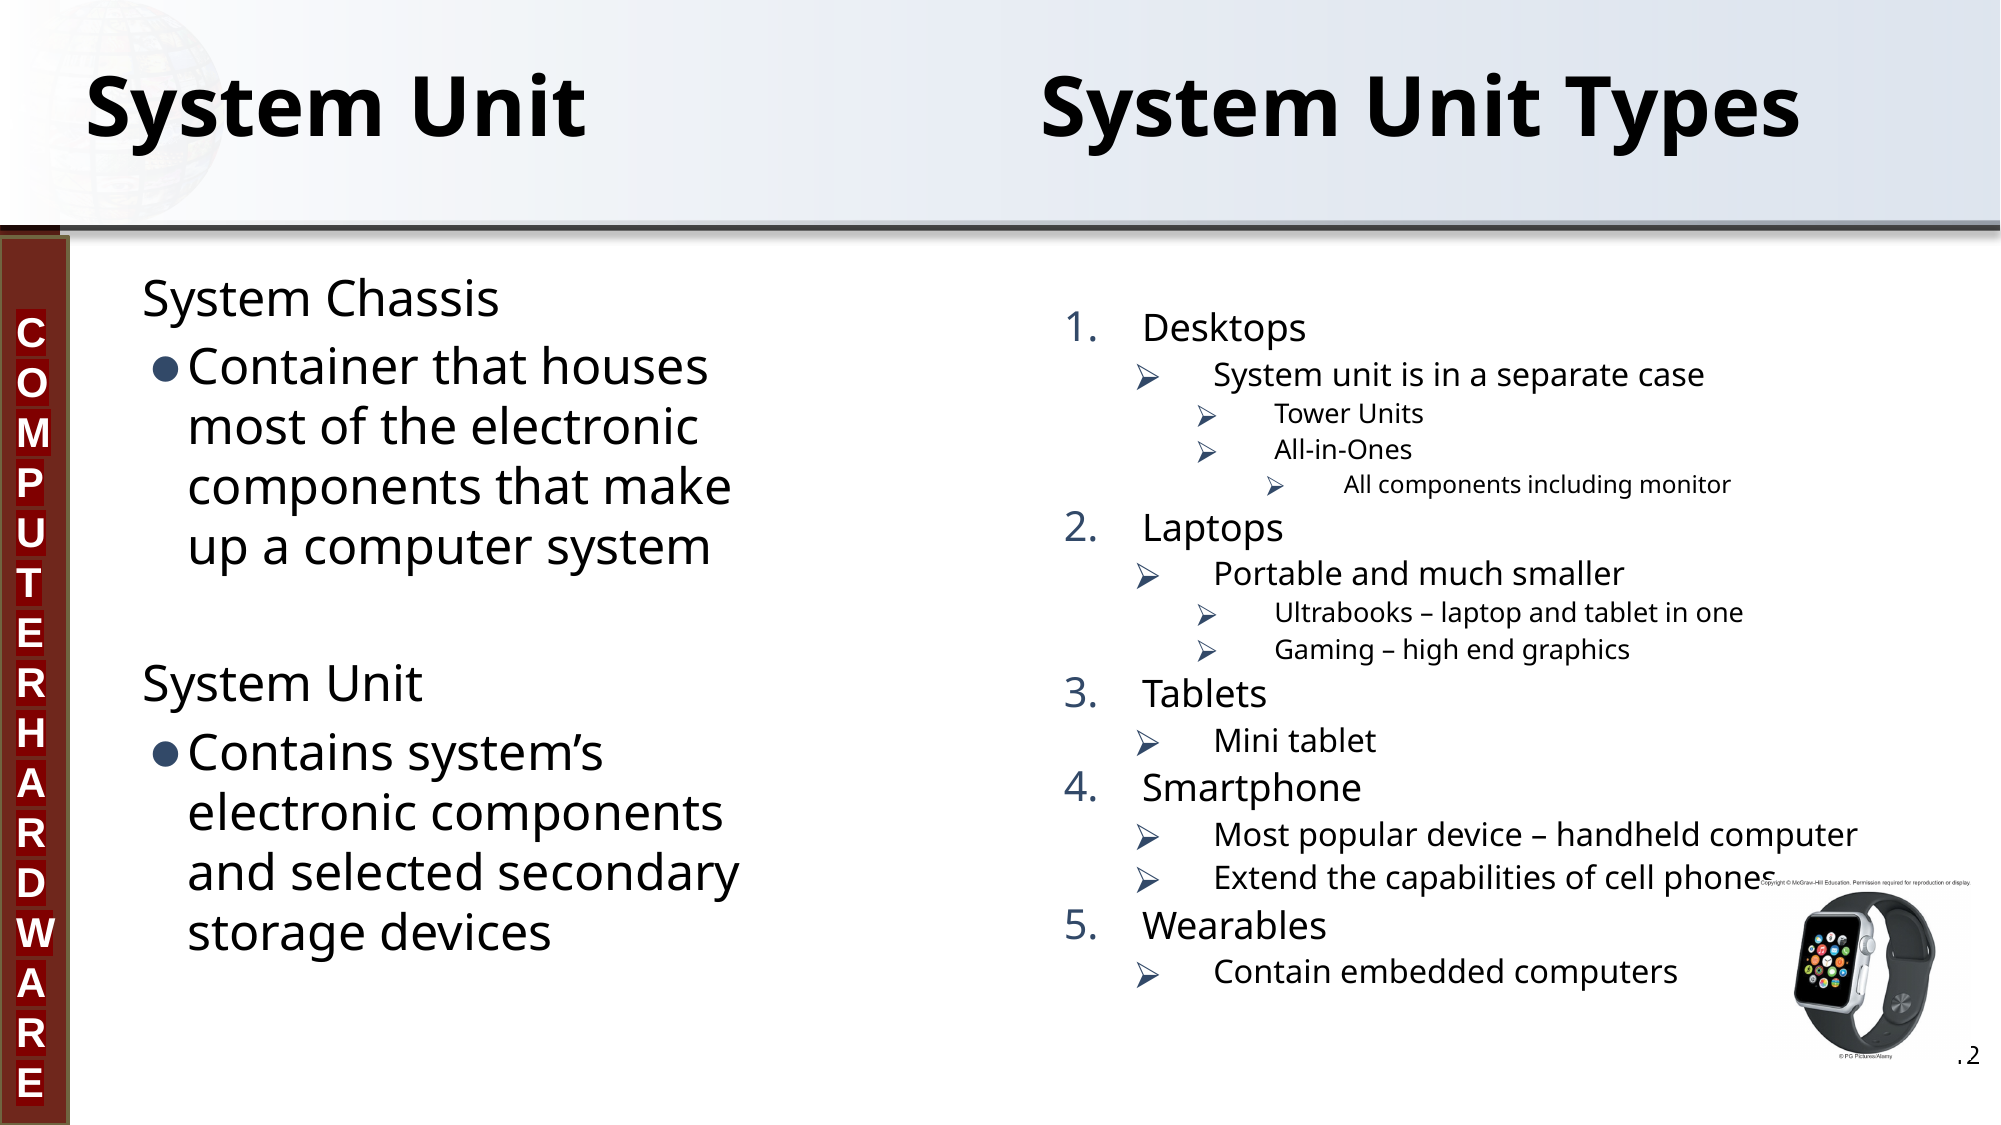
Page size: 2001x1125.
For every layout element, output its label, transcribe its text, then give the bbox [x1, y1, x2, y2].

title System Unit [70, 5, 1025, 201]
text_box Desktops System unit is in a separate case Tower Units All-in-Ones All components including monitor Laptops Portable and much smaller Ultrabooks – laptop and tablet in one Gaming – high end graphics Tablets Mini tablet Smartphone Most popular device – handheld computer Extend the capabilities of cell phones Wearables Contain embedded computers [1048, 296, 2000, 1004]
slide_number 12 [1795, 1033, 1996, 1079]
text_box System Unit Types [1025, 5, 1943, 201]
list System Chassis Container that houses most of the electronic components that make up a computer system System Unit Contains system’s electronic components and selected secondary storage devices [127, 258, 793, 984]
picture [1759, 880, 1971, 1060]
